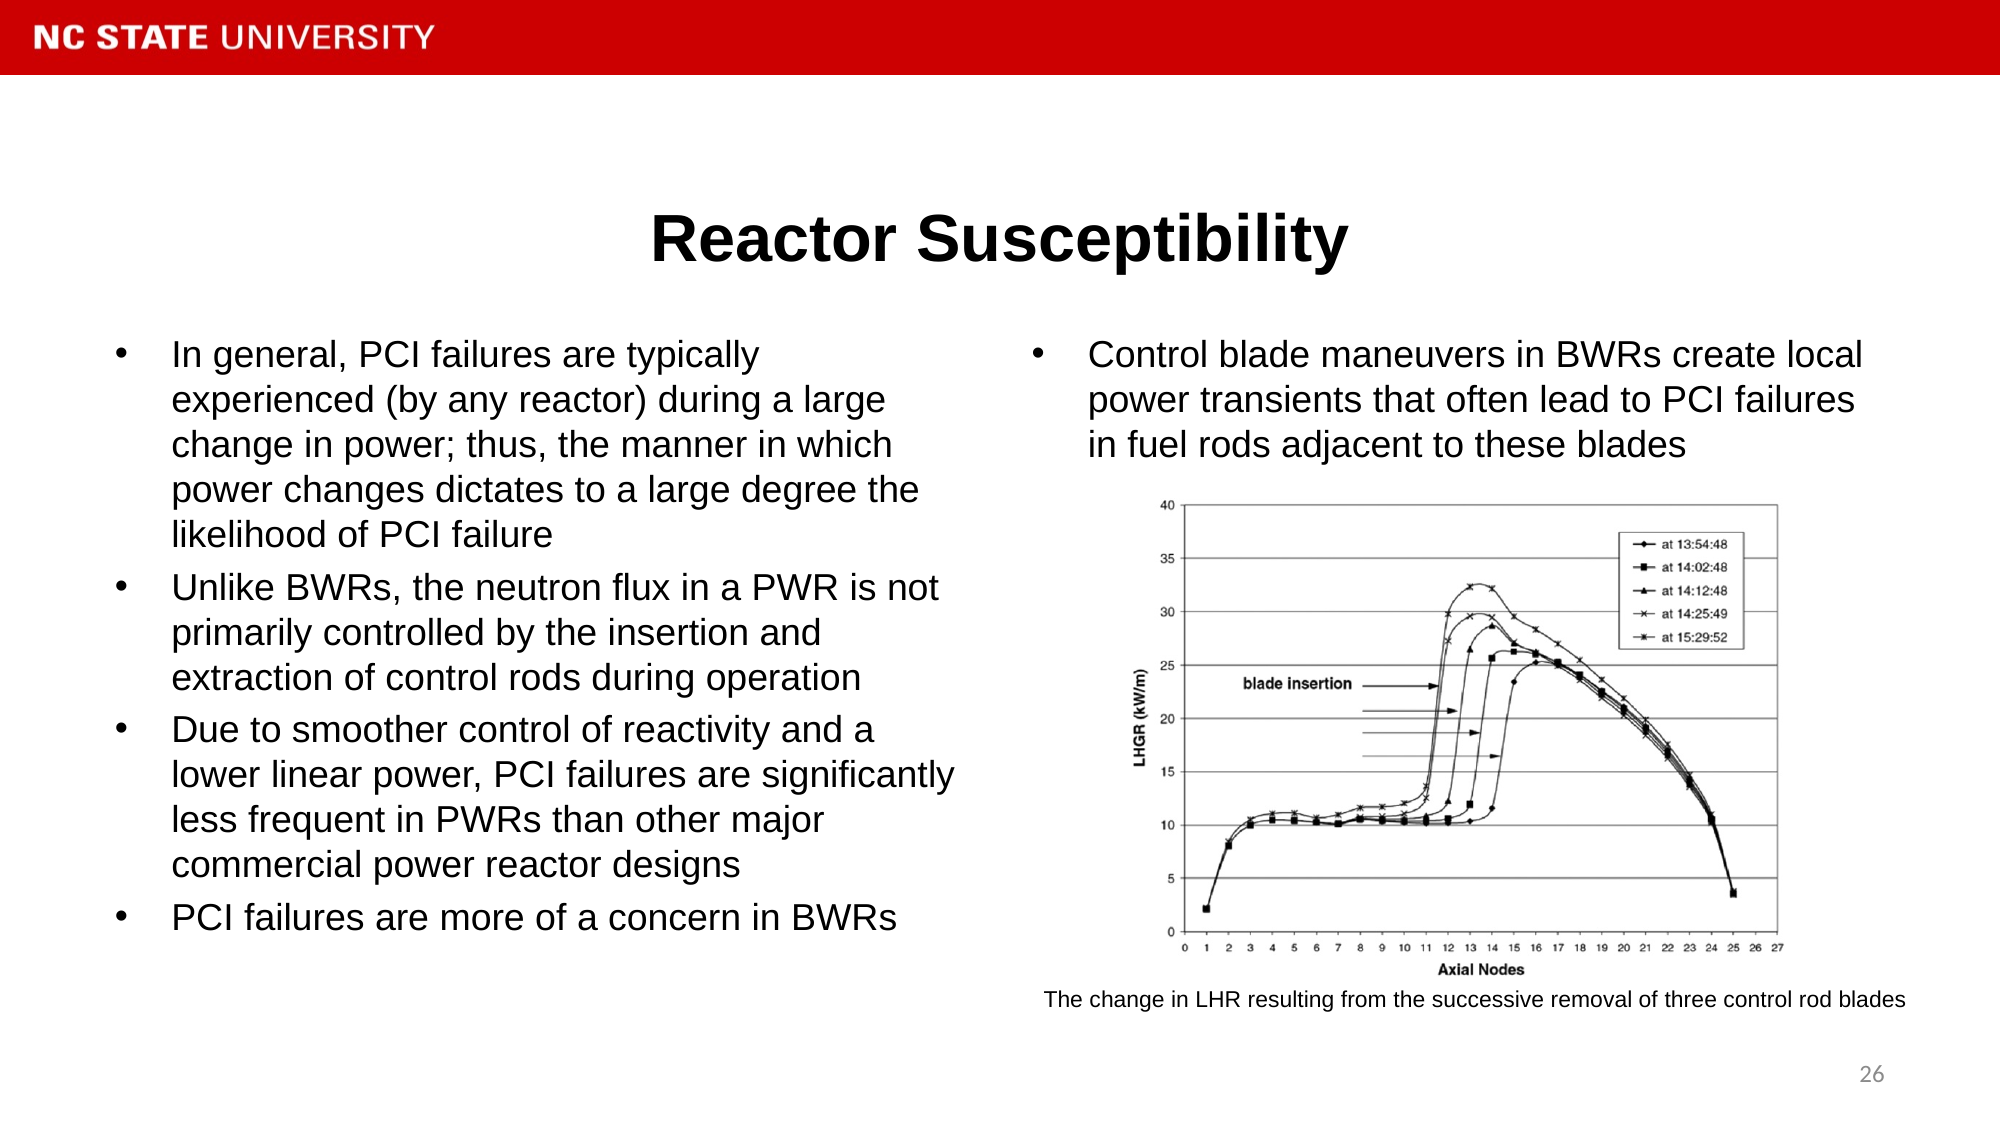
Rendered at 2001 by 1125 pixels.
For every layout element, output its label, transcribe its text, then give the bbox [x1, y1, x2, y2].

title Reactor Susceptibility [99, 147, 1900, 323]
slide_number 26 [1433, 1042, 1900, 1103]
text_box The change in LHR resulting from the successive removal of three control rod blades [1016, 976, 1934, 1019]
picture [1131, 497, 1785, 978]
list Control blade maneuvers in BWRs create local power transients that often lead to PCI failures in fuel rods adjacent to these blades [1016, 322, 1900, 976]
list In general, PCI failures are typically experienced (by any reactor) during a large change in power; thus, the manner in which power changes dictates to a large degree the likelihood of PCI failure Unlike BWRs, the neutron flux in a PWR is not primarily controlled by the insertion and extraction of control rods during operation Due to smoother control of reactivity and a lower linear power, PCI failures are significantly less frequent in PWRs than other major commercial power reactor designs PCI failures are more of a concern in BWRs [99, 322, 984, 1005]
picture [0, 0, 2000, 75]
